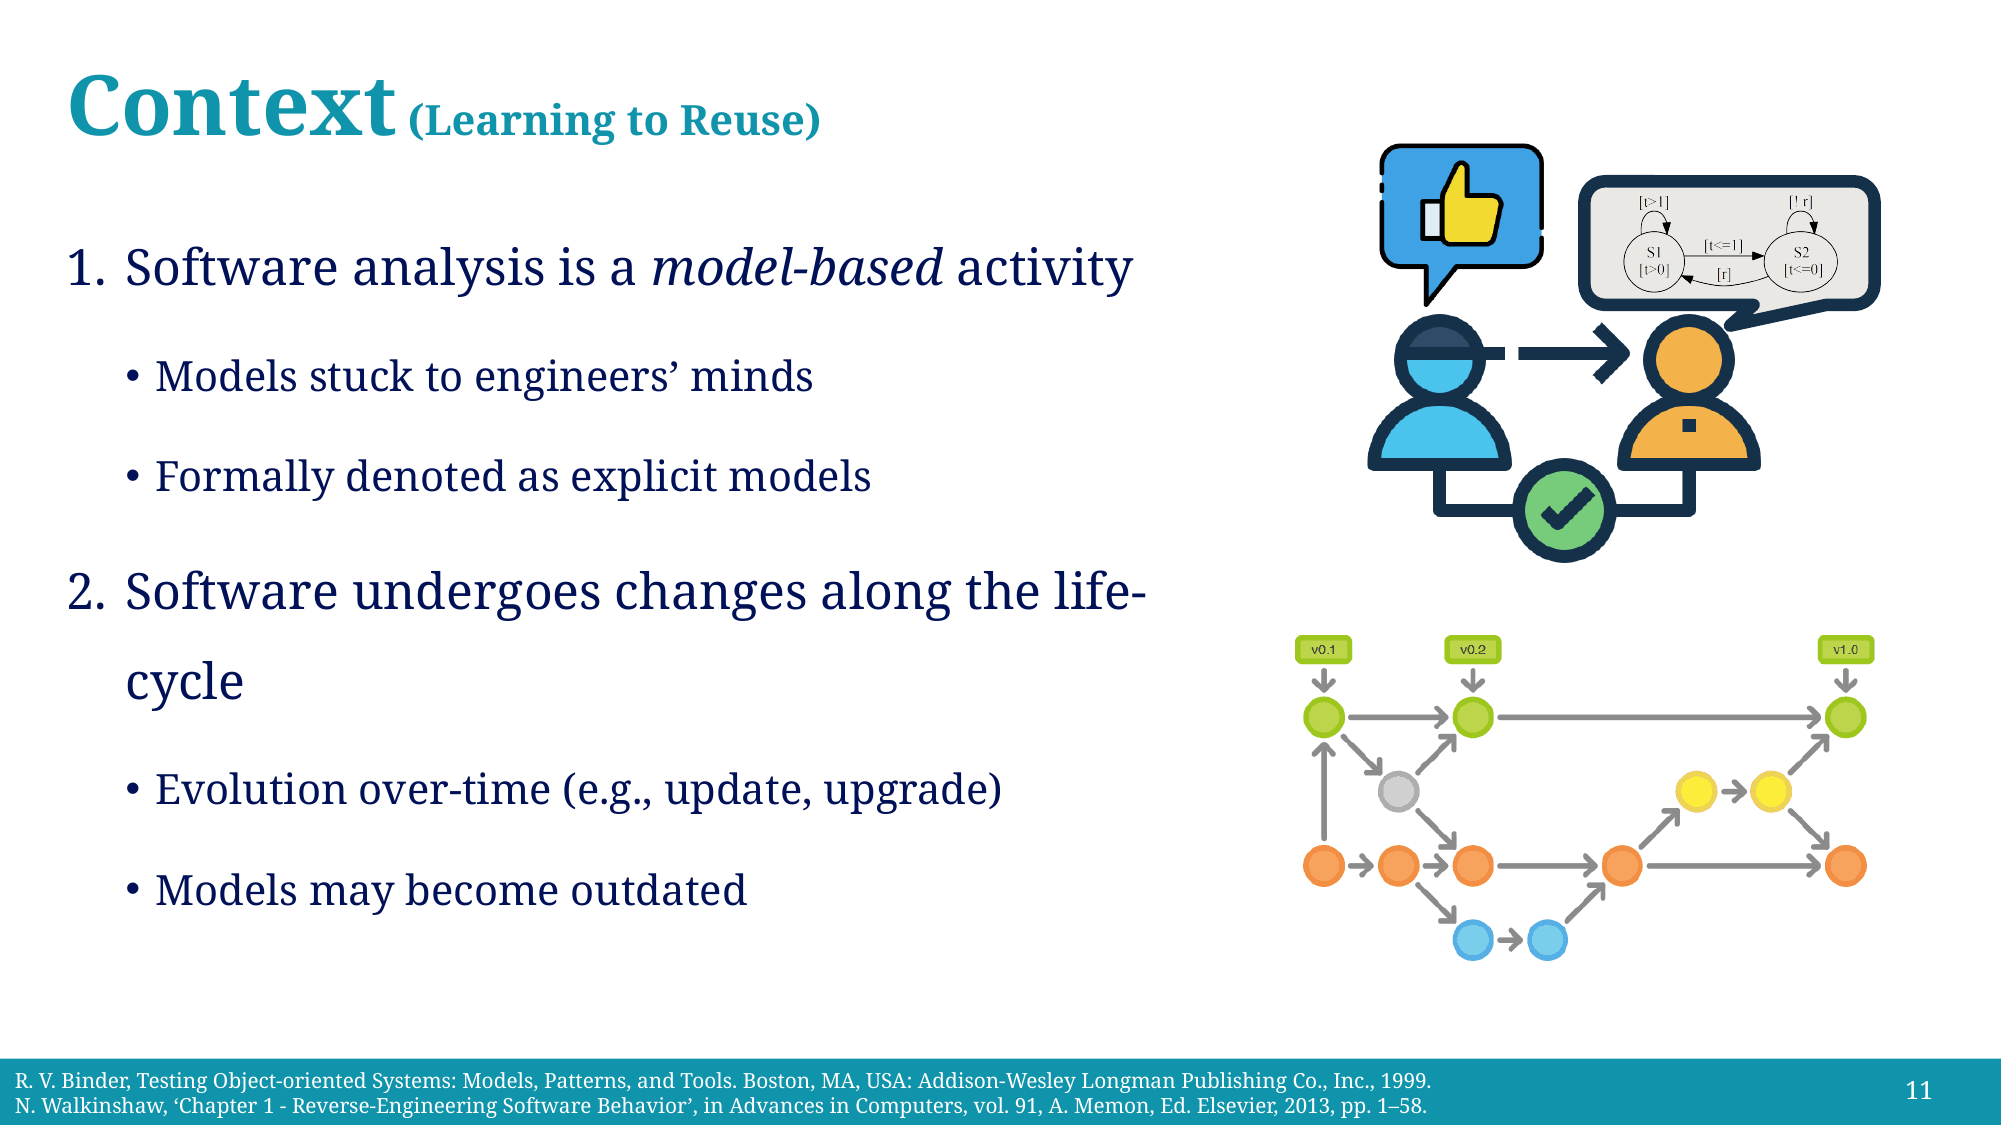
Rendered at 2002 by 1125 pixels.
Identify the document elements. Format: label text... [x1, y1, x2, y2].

picture [1292, 633, 1875, 964]
title Context (Learning to Reuse) [66, 66, 1935, 138]
list Software analysis is a model-based activity Models stuck to engineers’ minds Formally denoted as explicit models Software undergoes changes along the life-cycle Evolution over-time (e.g., update, upgrade) Models may become outdated [66, 205, 1190, 993]
text_box R. V. Binder, Testing Object-oriented Systems: Models, Patterns, and Tools. Boston, MA, USA: Addison-Wesley Longman Publishing Co., Inc., 1999. N. Walkinshaw, ‘Chapter 1 - Reverse-Engineering Software Behavior’, in Advances in Computers, vol. 91, A. Memon, Ed. Elsevier, 2013, pp. 1–58. [0, 1060, 2001, 1125]
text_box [1353, 136, 1875, 569]
